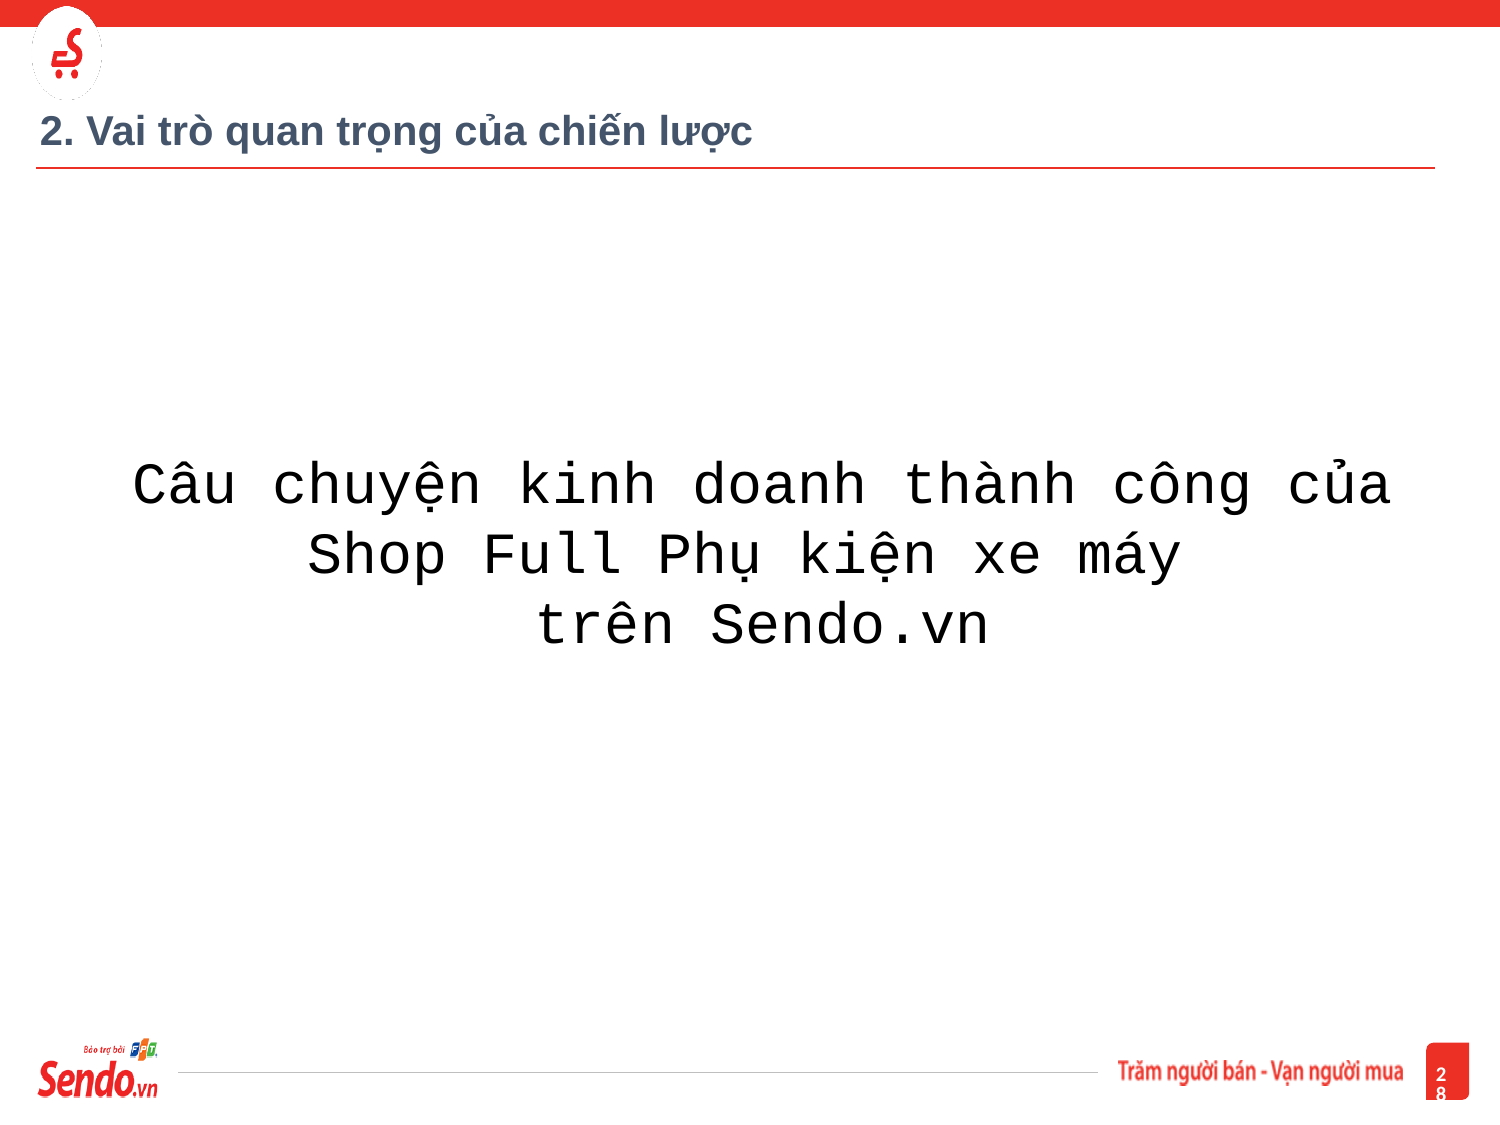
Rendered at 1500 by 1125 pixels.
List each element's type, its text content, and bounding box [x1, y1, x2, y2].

picture [1118, 1060, 1403, 1086]
picture [36, 1038, 158, 1098]
title 2. Vai trò quan trọng của chiến lược [24, 87, 1319, 177]
text_box Câu chuyện kinh doanh thành công của Shop Full Phụ kiện xe máy trên Sendo.vn [99, 437, 1425, 663]
picture [31, 6, 102, 87]
